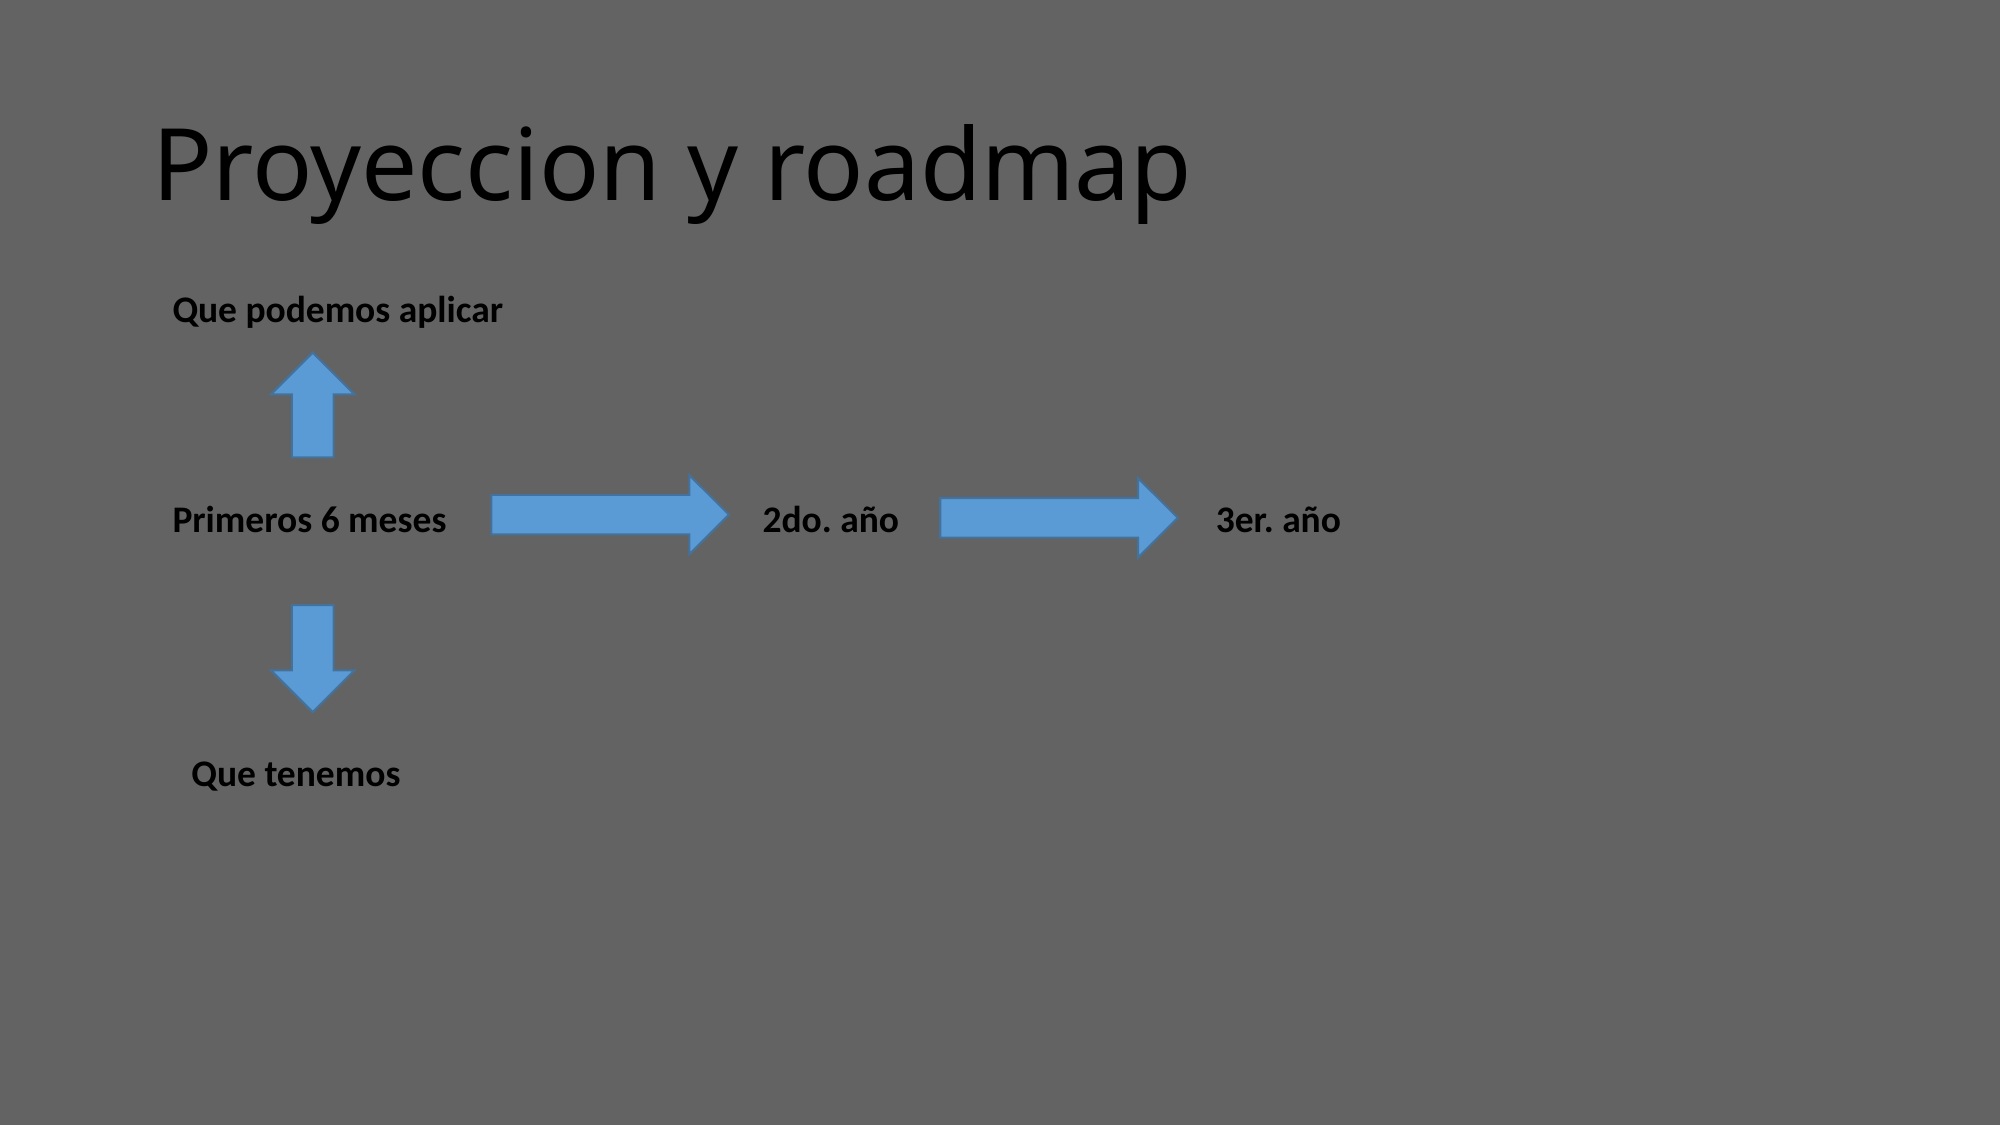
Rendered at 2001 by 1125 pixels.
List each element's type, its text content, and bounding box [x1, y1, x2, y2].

text_box [268, 351, 358, 459]
text_box 2do. año [747, 487, 1063, 548]
text_box [490, 472, 731, 557]
text_box Que tenemos [176, 741, 492, 801]
text_box 3er. año [1201, 487, 1516, 548]
text_box Que podemos aplicar [157, 277, 554, 338]
text_box [268, 604, 358, 714]
title Proyeccion y roadmap [137, 59, 1863, 278]
text_box Primeros 6 meses [157, 487, 473, 548]
text_box [939, 475, 1180, 560]
